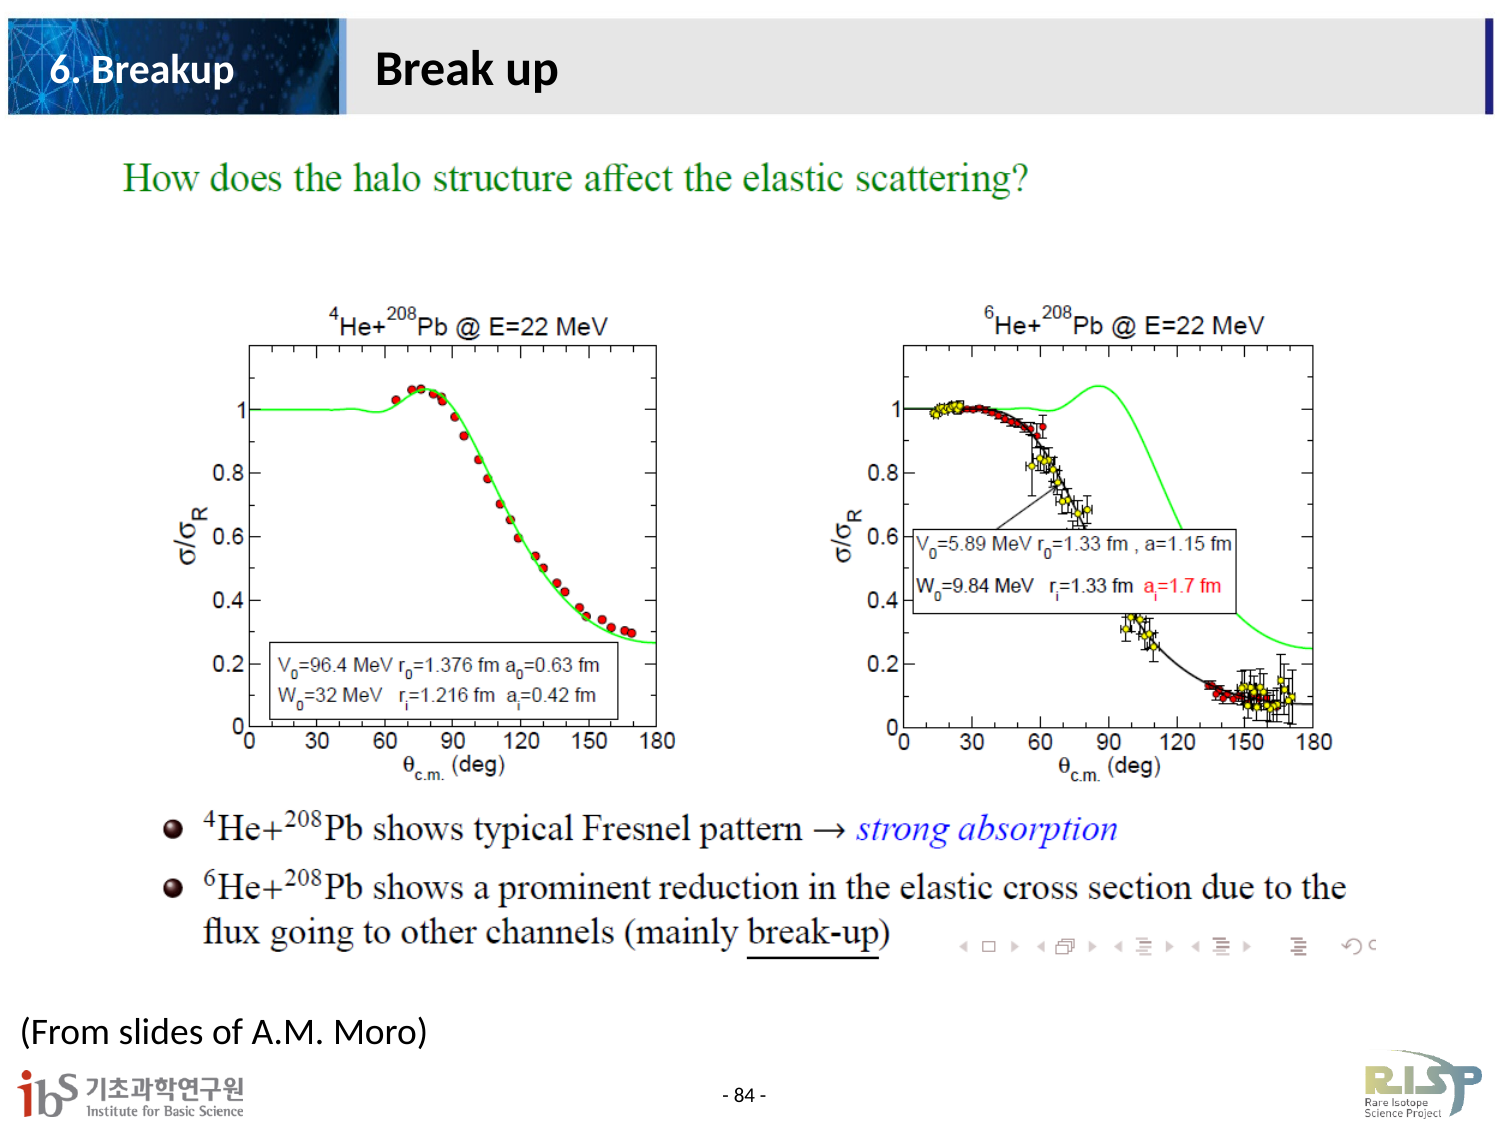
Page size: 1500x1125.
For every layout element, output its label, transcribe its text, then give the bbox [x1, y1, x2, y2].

picture [2, 10, 1500, 130]
picture [88, 142, 1376, 964]
picture [1364, 1049, 1482, 1119]
picture [17, 1070, 243, 1117]
text_box (From slides of A.M. Moro) [4, 999, 444, 1060]
